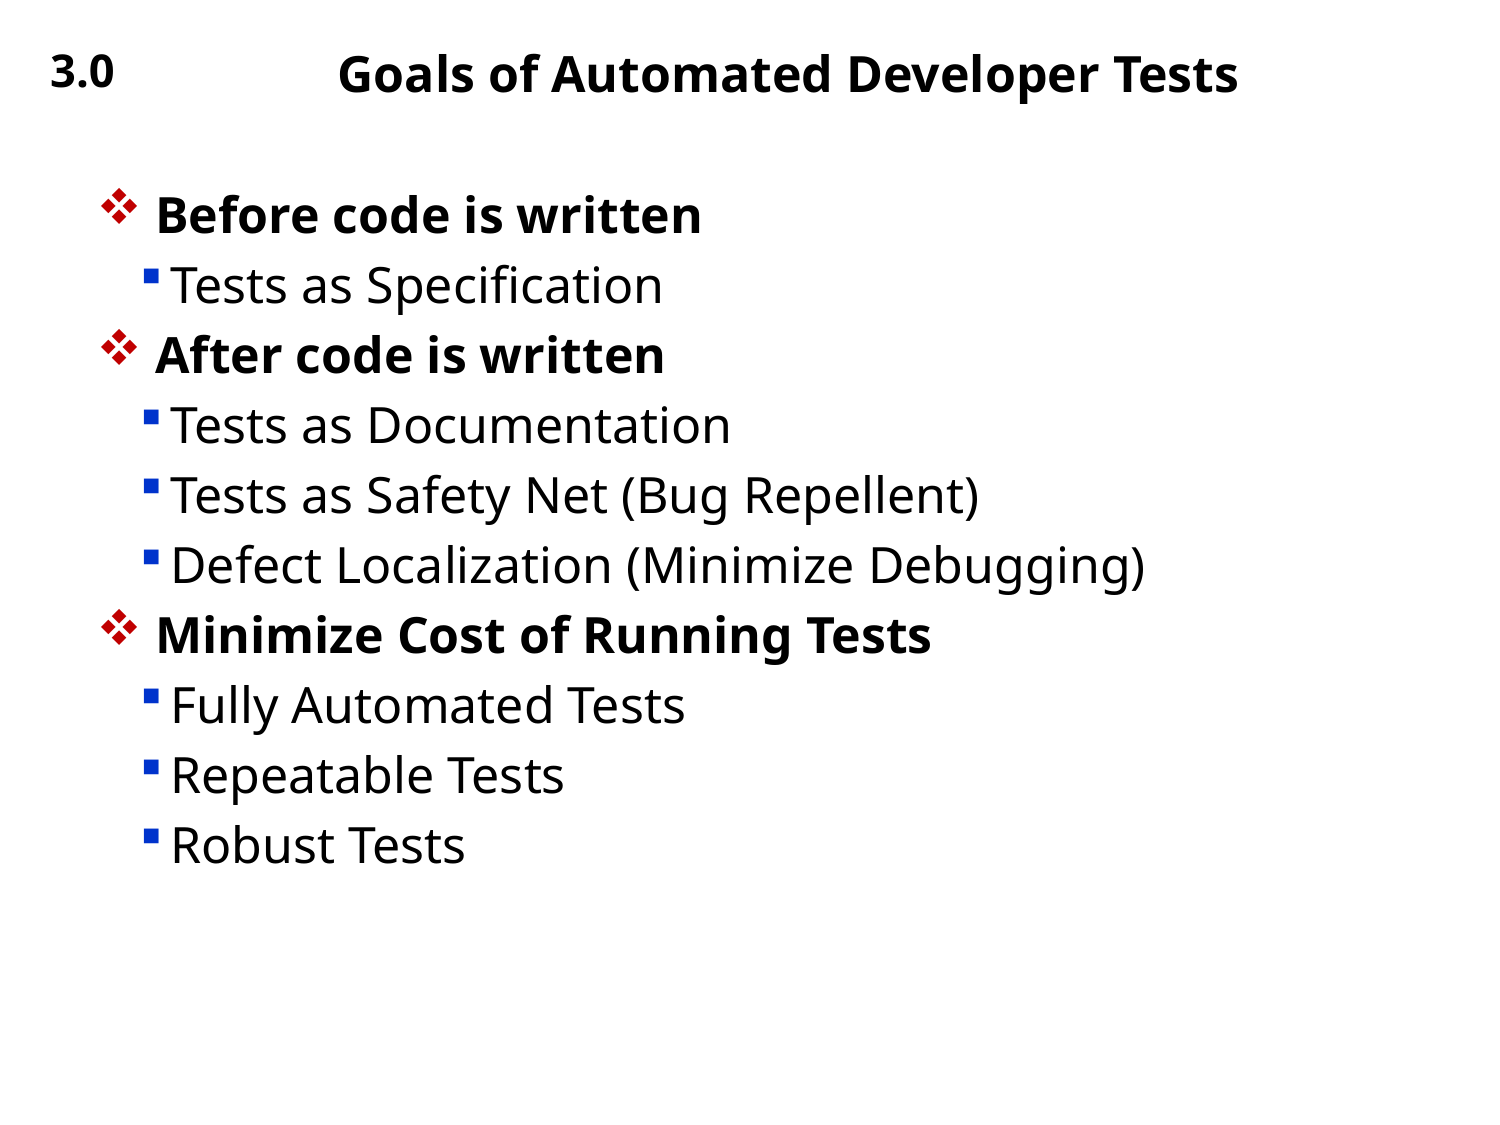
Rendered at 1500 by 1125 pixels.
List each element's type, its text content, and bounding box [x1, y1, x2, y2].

list 3.0 [35, 35, 141, 106]
title Goals of Automated Developer Tests [152, 35, 1425, 108]
list Before code is written Tests as Specification After code is written Tests as Documentation Tests as Safety Net (Bug Repellent) Defect Localization (Minimize Debugging) Minimize Cost of Running Tests Fully Automated Tests Repeatable Tests Robust Tests [82, 175, 1430, 1008]
